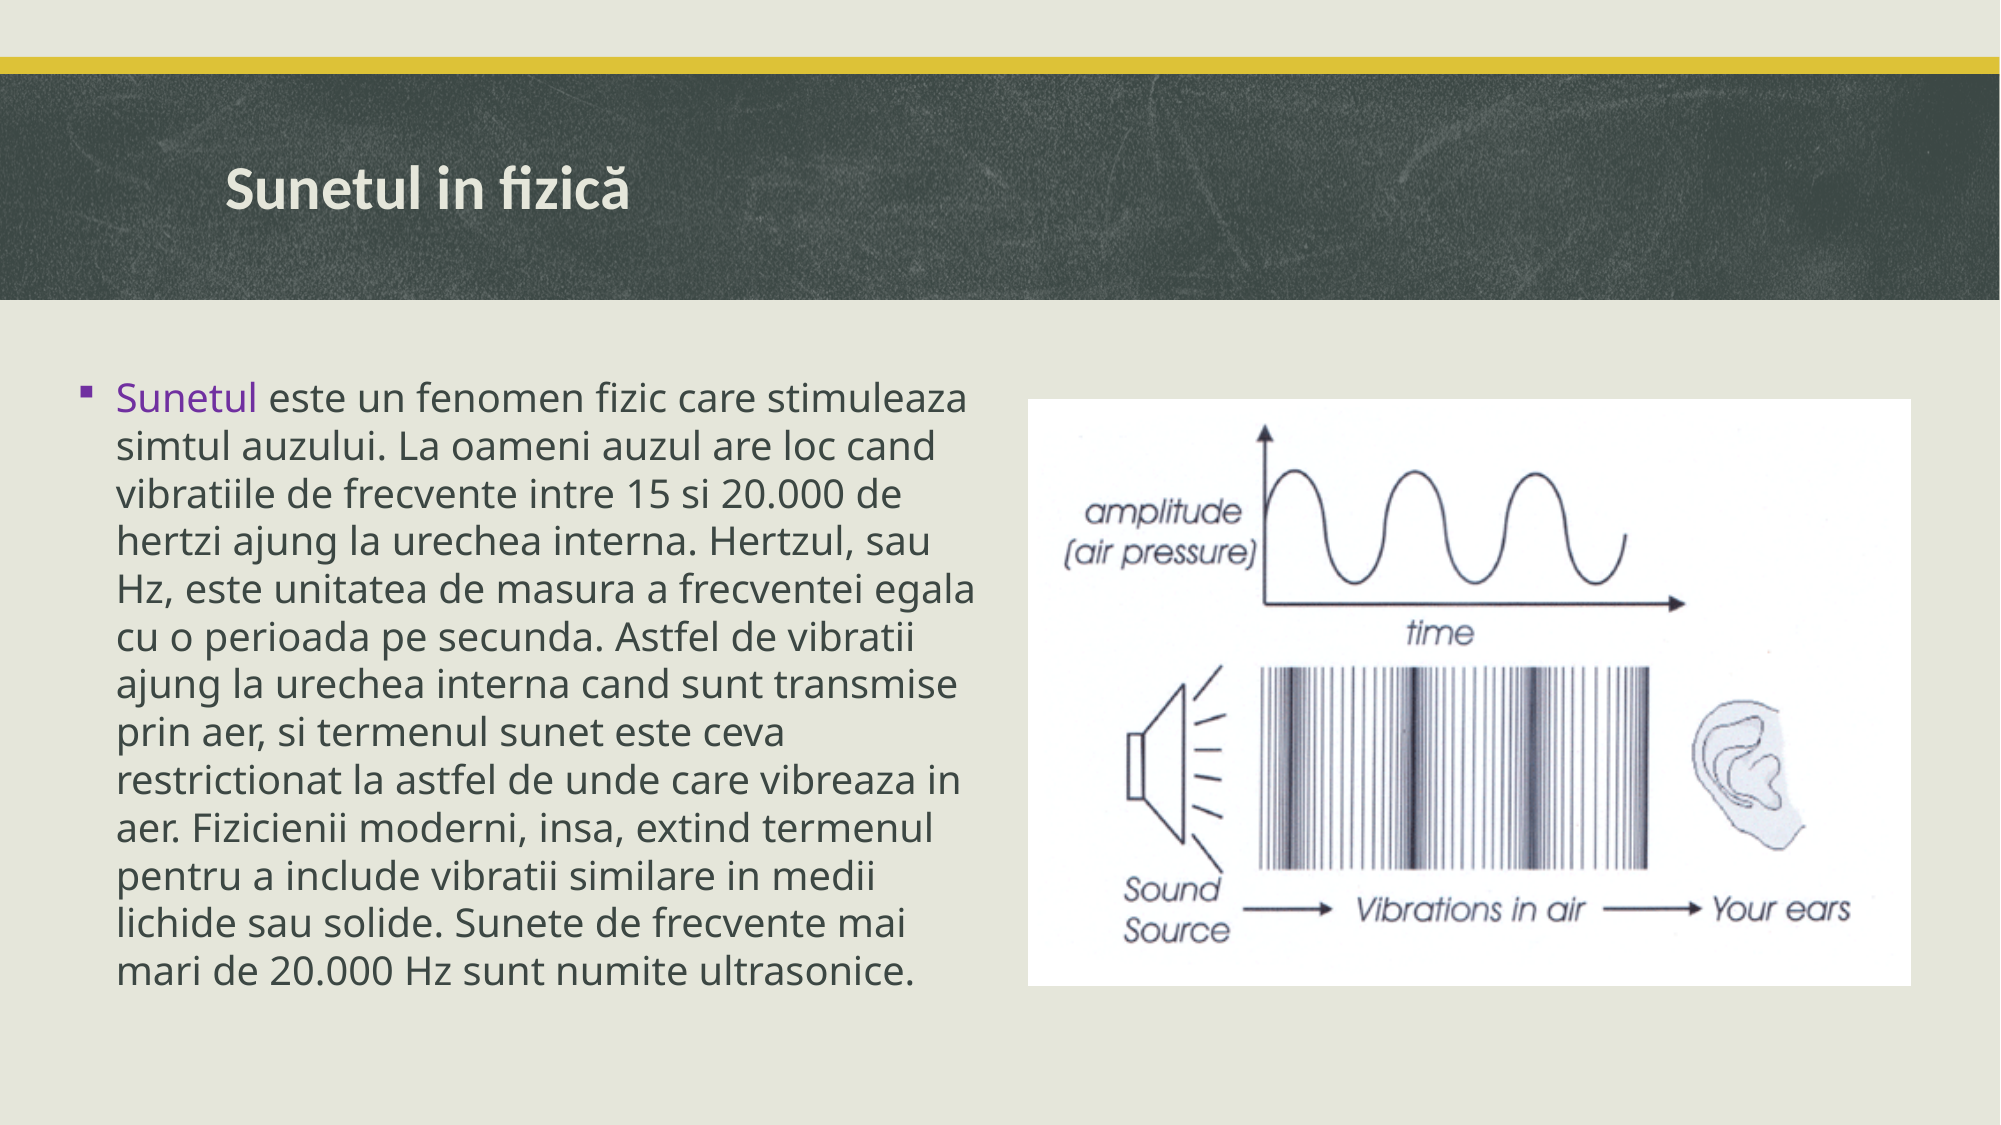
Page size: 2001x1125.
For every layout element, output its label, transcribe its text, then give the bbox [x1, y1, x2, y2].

picture [0, 74, 2000, 300]
picture [1028, 399, 1911, 986]
title Sunetul in fizică [210, 76, 1790, 300]
list Sunetul este un fenomen fizic care stimuleaza simtul auzului. La oameni auzul are loc cand vibratiile de frecvente intre 15 si 20.000 de hertzi ajung la urechea interna. Hertzul, sau Hz, este unitatea de masura a frecventei egala cu o perioada pe secunda. Astfel de vibratii ajung la urechea interna cand sunt transmise prin aer, si termenul sunet este ceva restrictionat la astfel de unde care vibreaza in aer. Fizicienii moderni, insa, extind termenul pentru a include vibratii similare in medii lichide sau solide. Sunete de frecvente mai mari de 20.000 Hz sunt numite ultrasonice. [62, 365, 1000, 1020]
